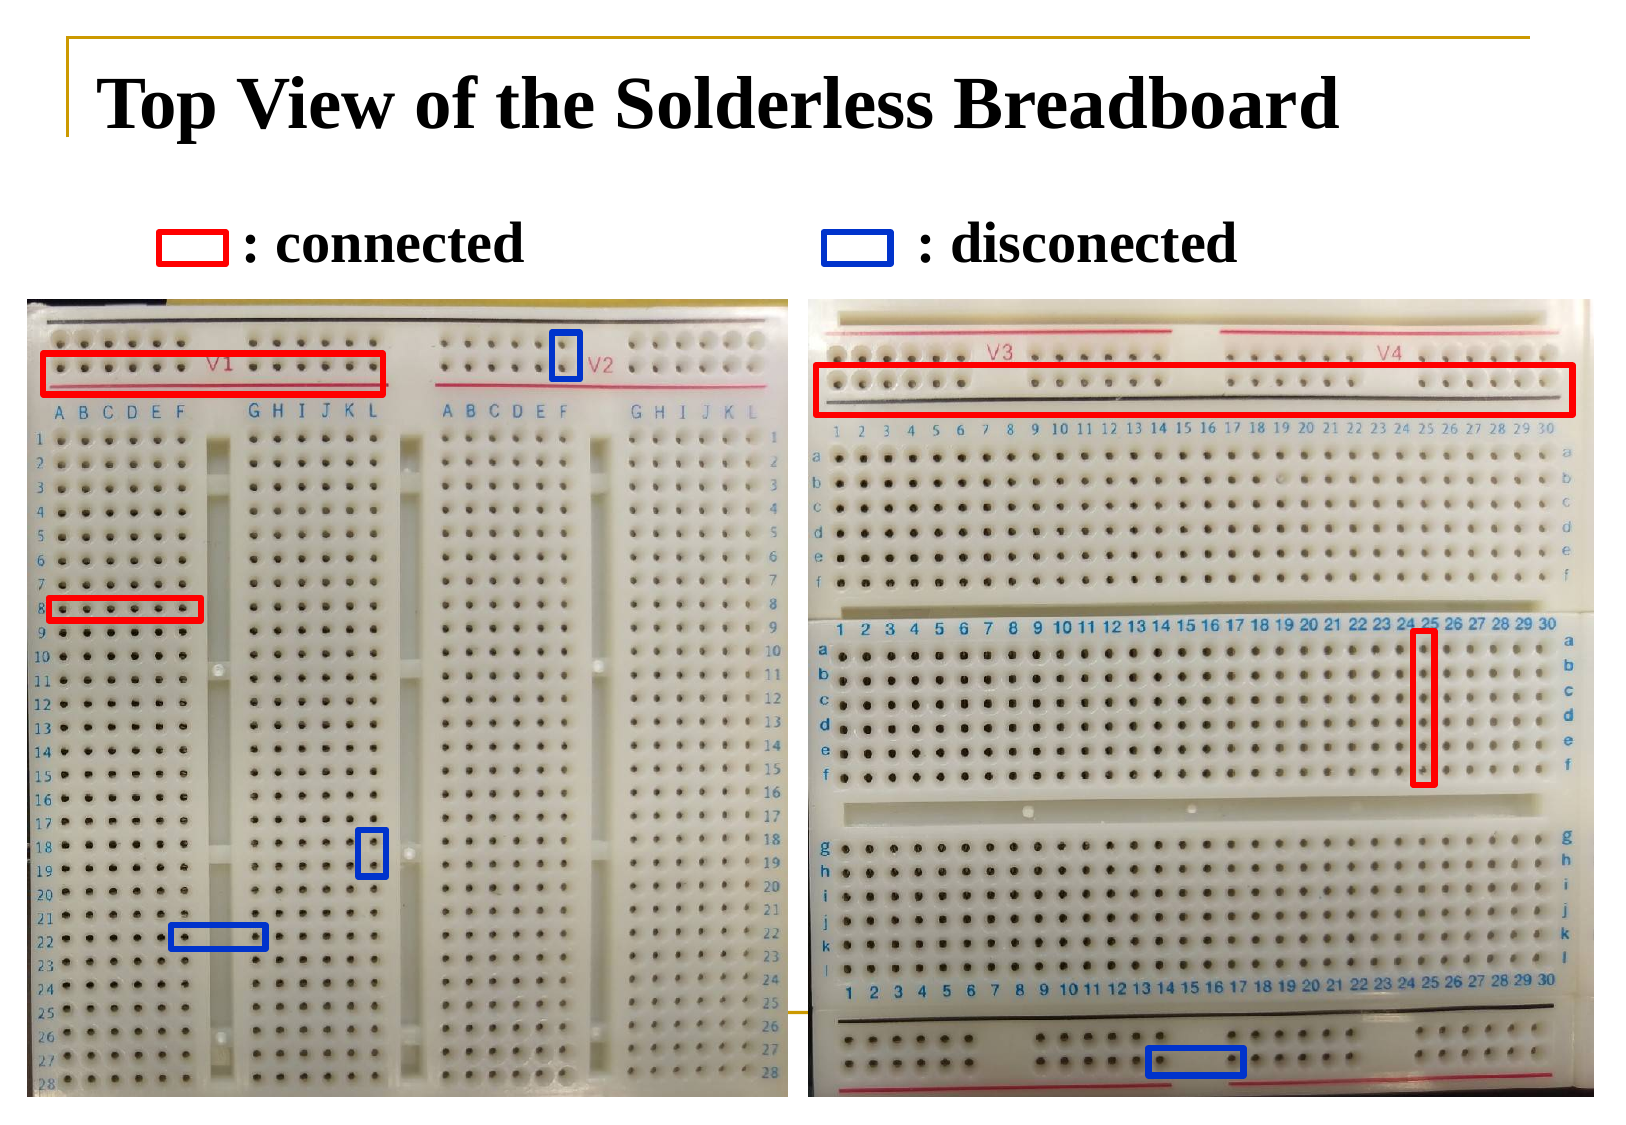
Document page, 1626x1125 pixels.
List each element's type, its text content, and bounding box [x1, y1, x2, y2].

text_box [27, 299, 788, 1098]
list : connected : disconected [96, 196, 1609, 946]
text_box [807, 298, 1594, 1098]
title Top View of the Solderless Breadboard [81, 45, 1594, 244]
text_box [823, 231, 891, 264]
text_box [158, 232, 226, 265]
